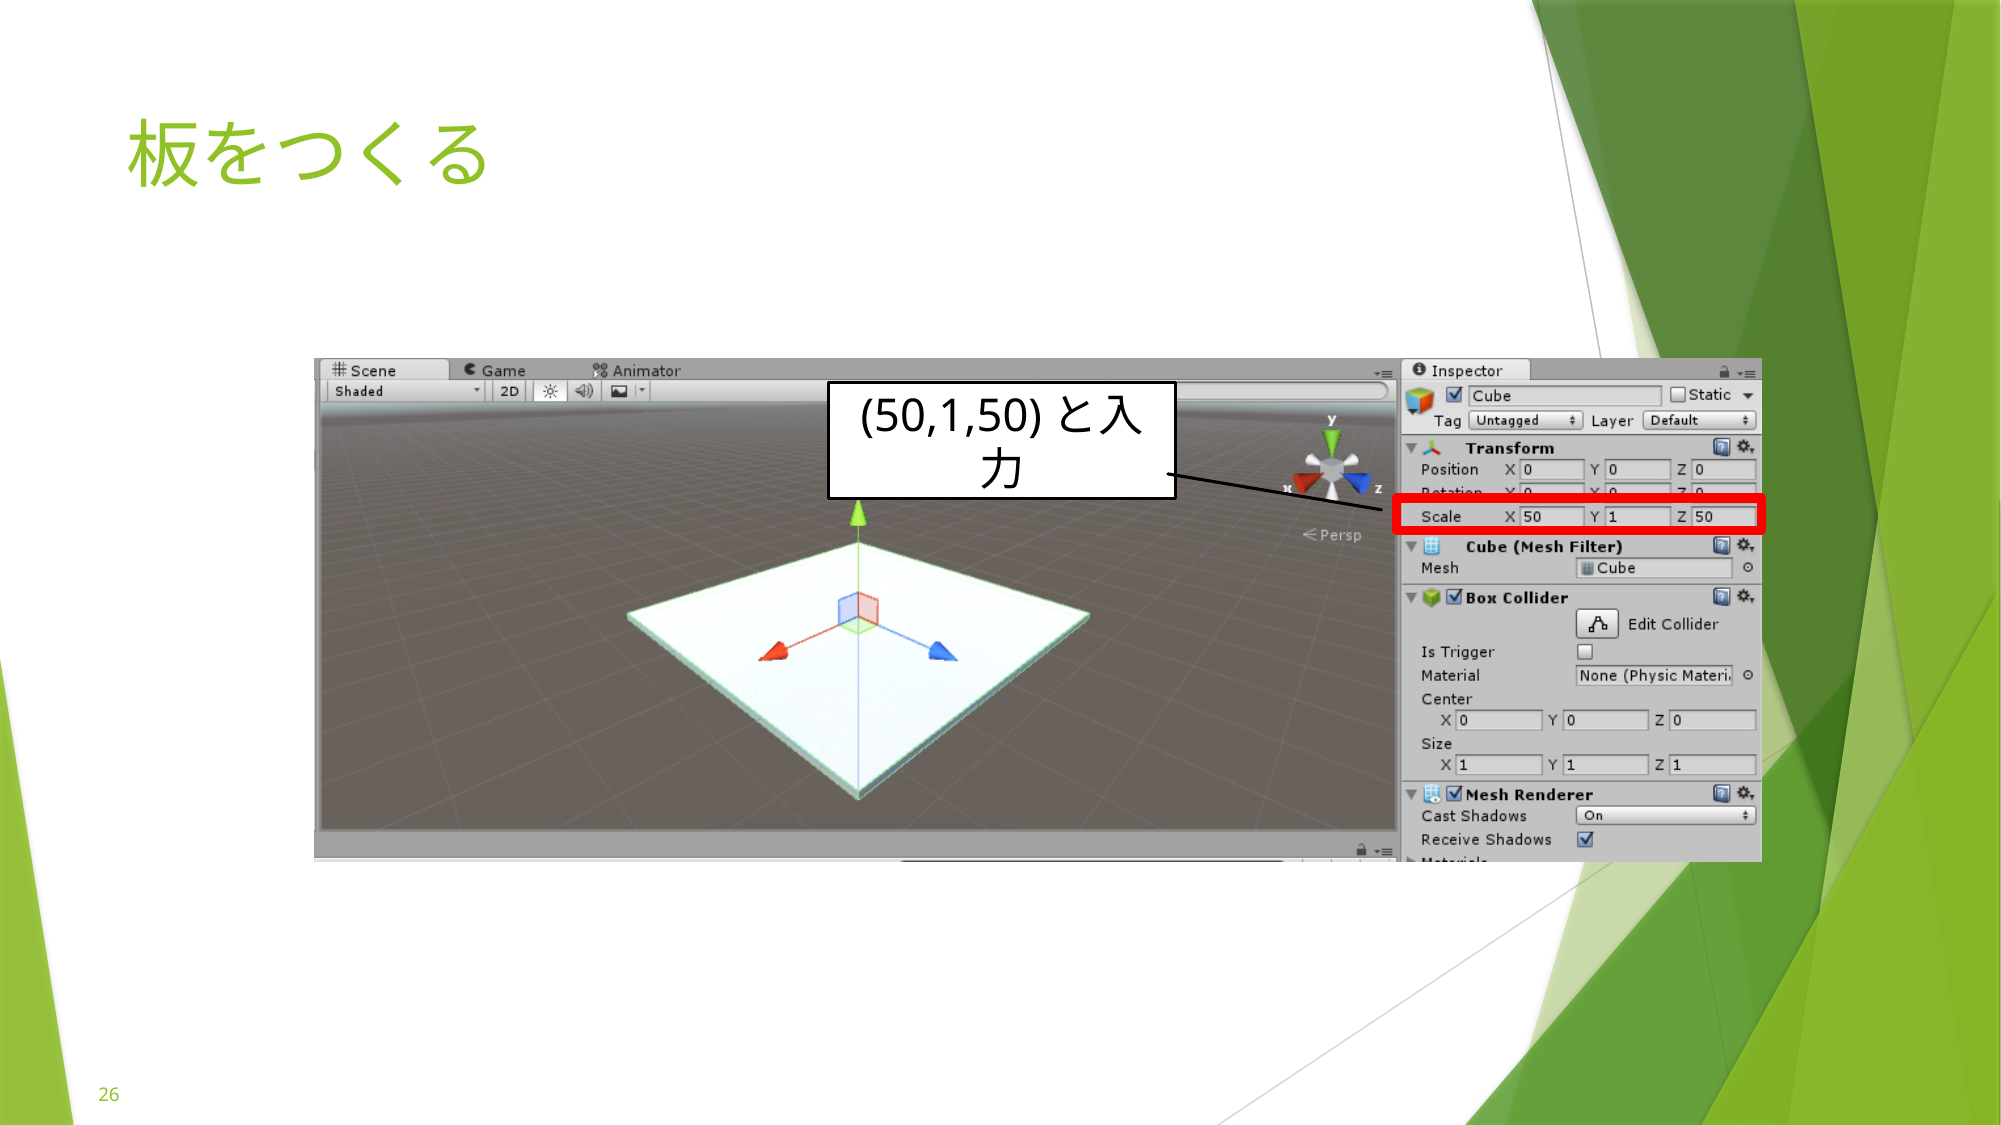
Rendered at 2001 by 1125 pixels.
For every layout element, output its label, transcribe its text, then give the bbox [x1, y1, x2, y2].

picture [313, 358, 1763, 863]
title 板をつくる [111, 99, 1522, 204]
slide_number 26 [22, 1065, 135, 1125]
